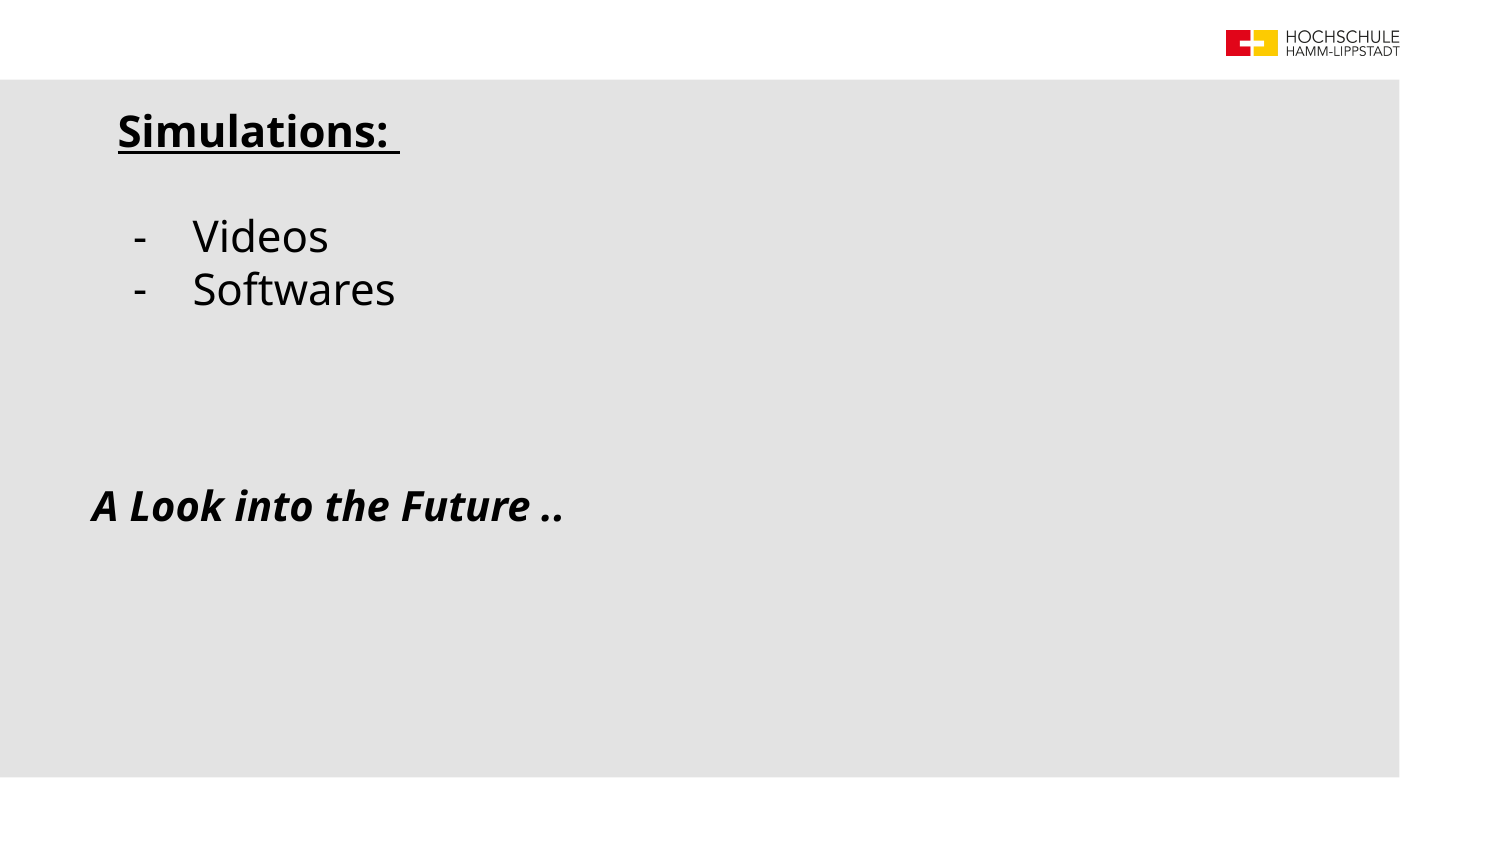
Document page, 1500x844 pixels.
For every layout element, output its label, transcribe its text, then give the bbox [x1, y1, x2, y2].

picture [1226, 30, 1400, 56]
title Simulations: Videos Softwares [106, 138, 1366, 280]
list A Look into the Future .. [56, 473, 1316, 844]
